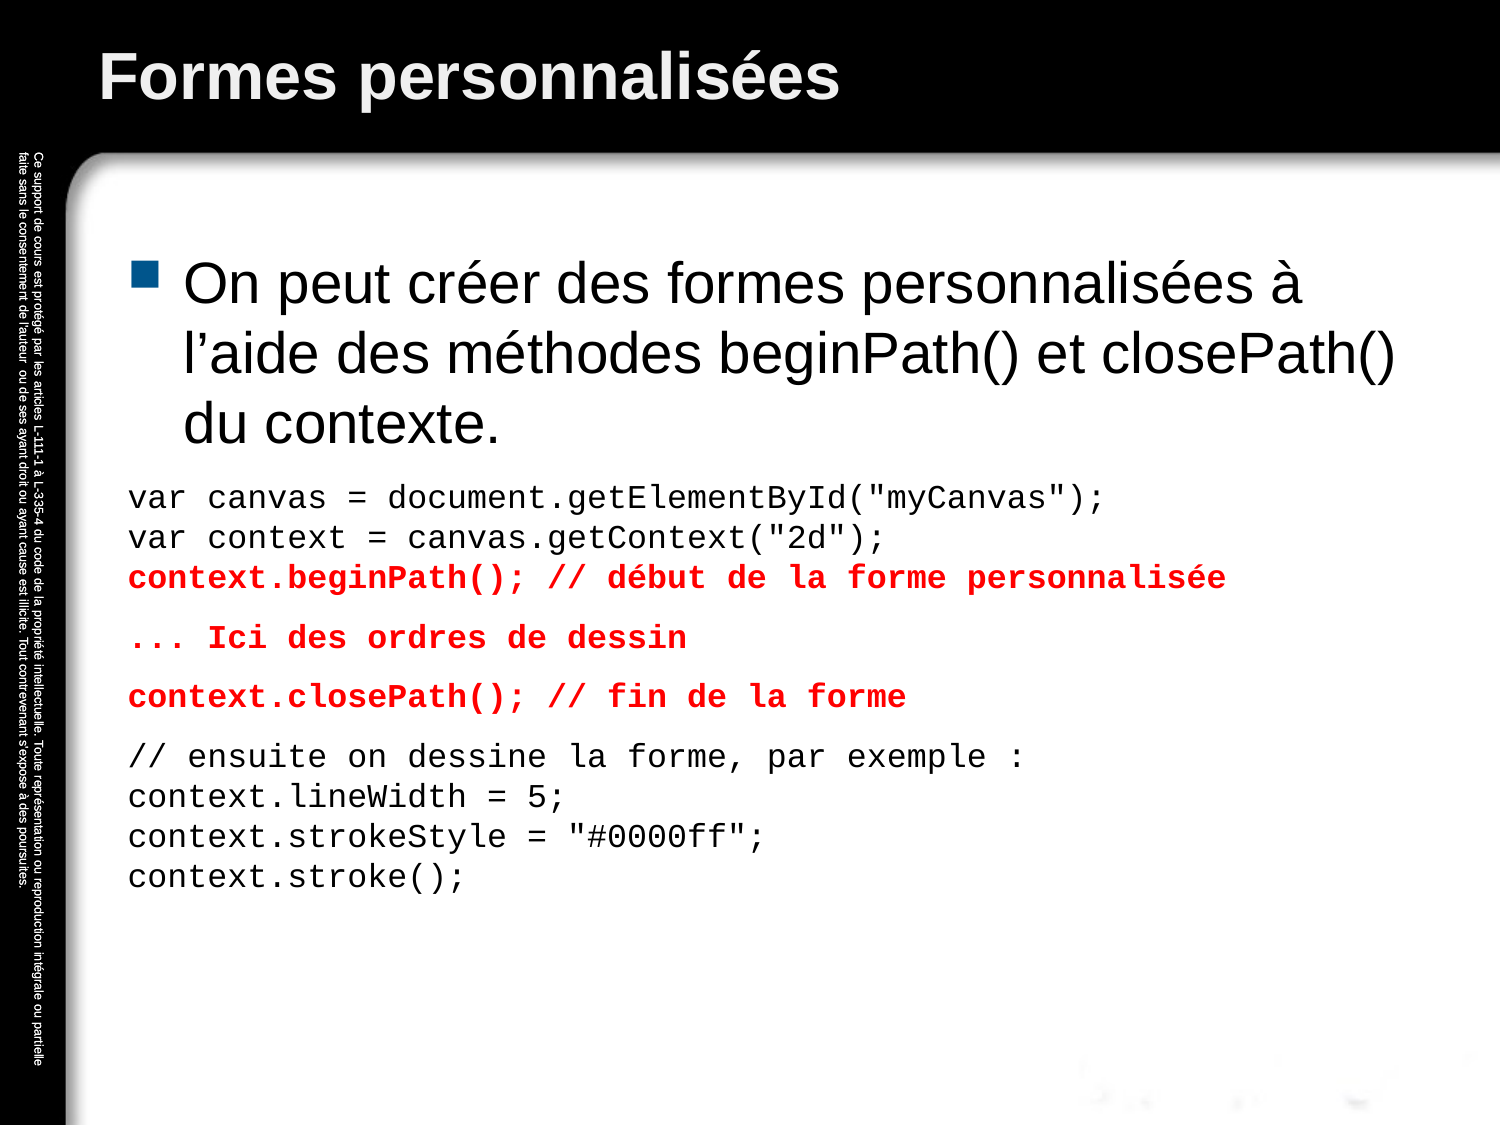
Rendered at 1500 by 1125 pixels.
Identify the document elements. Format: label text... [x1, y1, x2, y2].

list On peut créer des formes personnalisées à l’aide des méthodes beginPath() et closePath() du contexte. var canvas = document.getElementById("myCanvas"); var context = canvas.getContext("2d"); context.beginPath(); // début de la forme personnalisée ... Ici des ordres de dessin context.closePath(); // fin de la forme // ensuite on dessine la forme, par exemple : context.lineWidth = 5; context.strokeStyle = "#0000ff"; context.stroke(); [112, 237, 1426, 1013]
title Formes personnalisées [83, 28, 1472, 117]
picture [0, 0, 1500, 1125]
